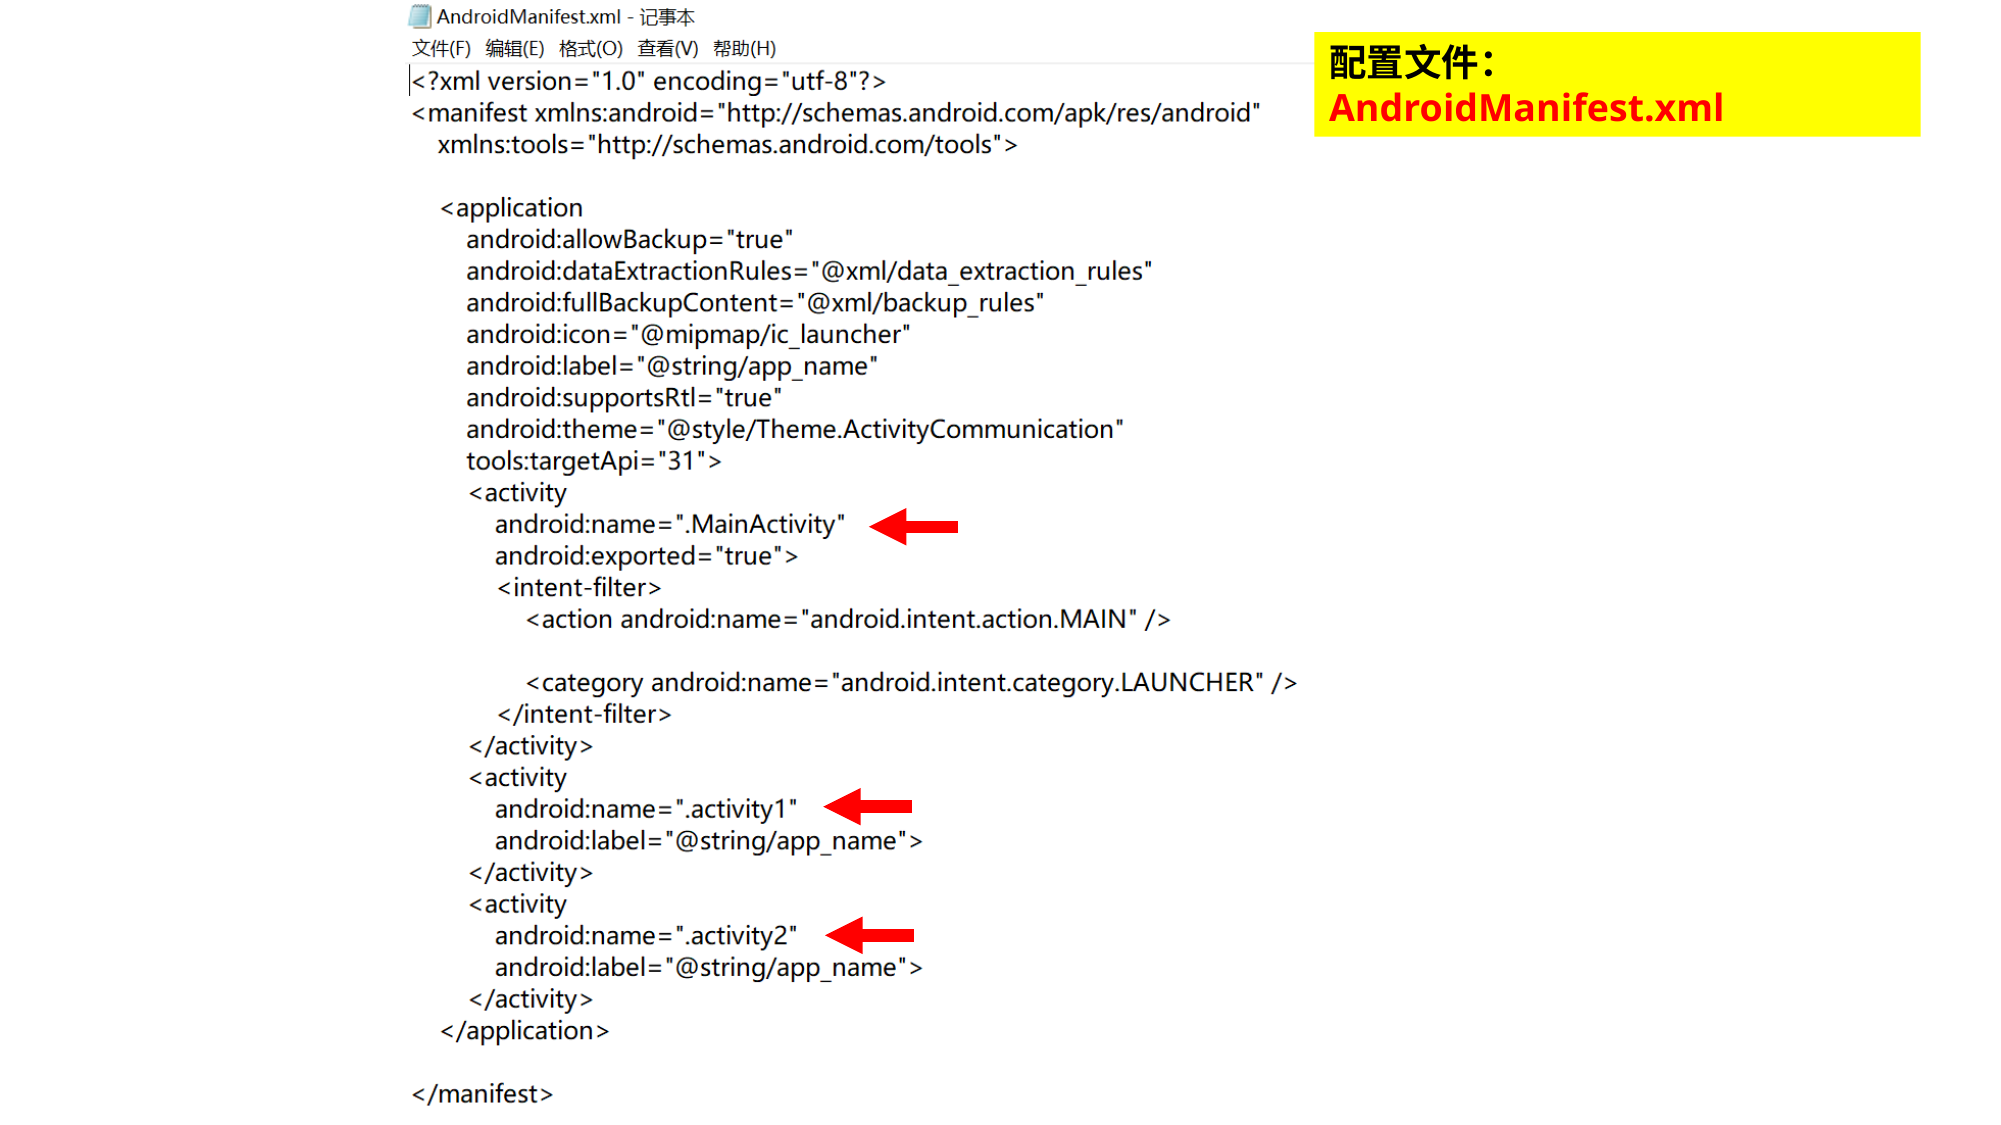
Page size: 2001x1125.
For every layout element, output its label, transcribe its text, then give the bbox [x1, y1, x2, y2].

text_box 配置文件：AndroidManifest.xml [1349, 32, 1921, 137]
picture [405, 0, 1349, 1125]
